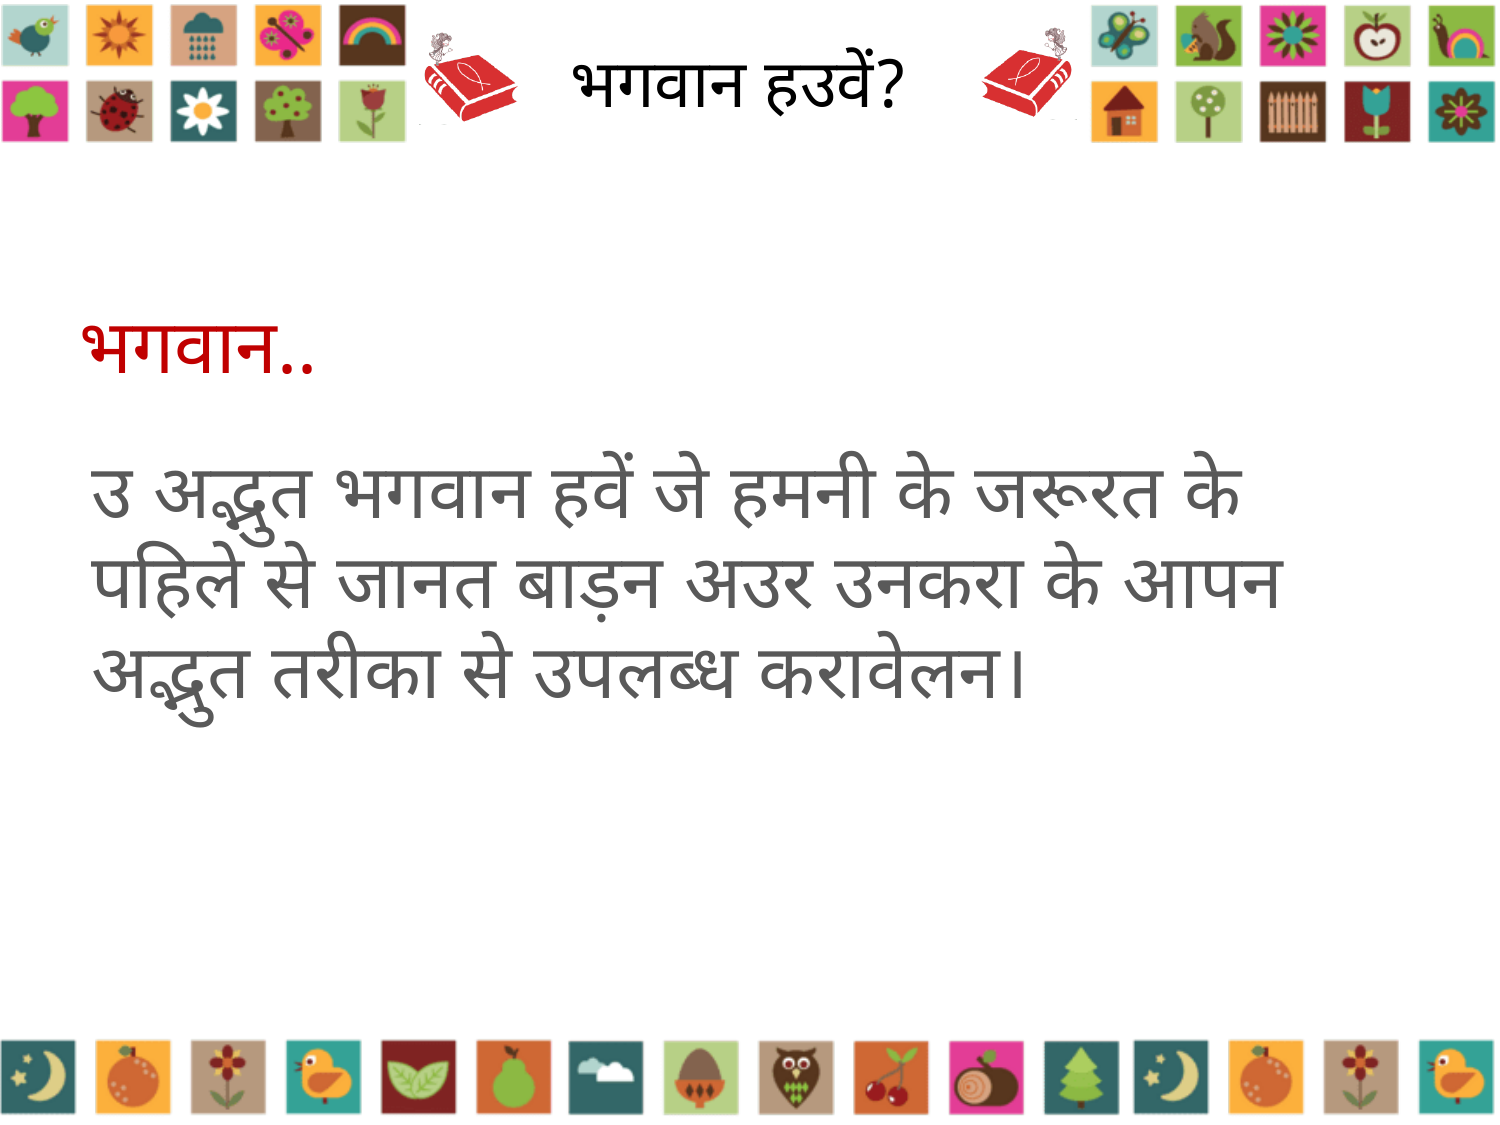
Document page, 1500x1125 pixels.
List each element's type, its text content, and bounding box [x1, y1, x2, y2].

text_box उ अद्भुत भगवान हवें जे हमनी के जरूरत के पहिले से जानत बाड़न अउर उनकरा के आपन अद्भुत तरीका से उपलब्ध करावेलन। [76, 436, 1424, 812]
text_box भगवान हउवें? [552, 33, 1077, 129]
text_box भगवान.. [64, 290, 1412, 396]
picture [0, 3, 550, 150]
picture [950, 3, 1500, 150]
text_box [0, 1028, 1500, 1118]
